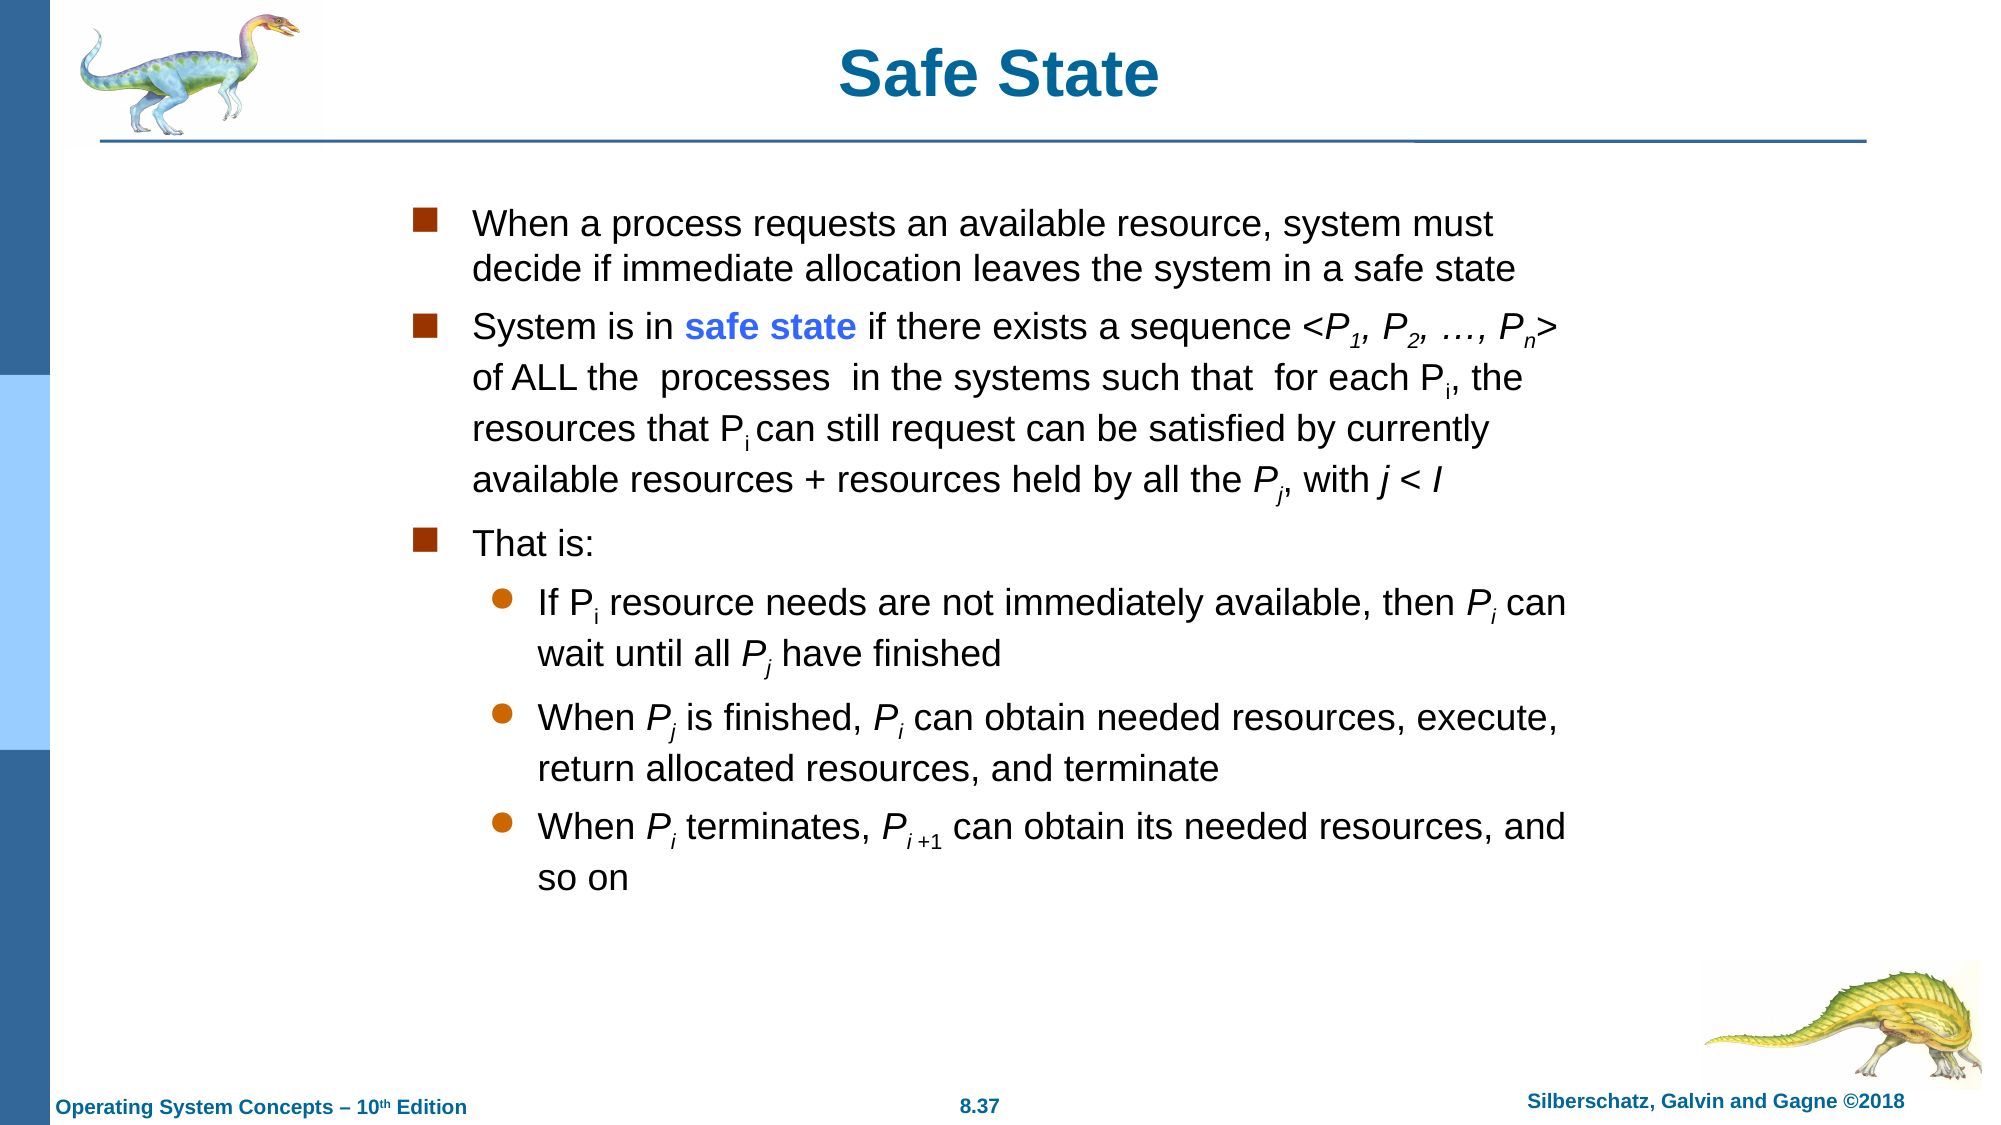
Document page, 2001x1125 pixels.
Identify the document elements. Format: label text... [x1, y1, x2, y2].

picture [1700, 959, 1982, 1090]
title Safe State [324, 22, 1675, 117]
list When a process requests an available resource, system must decide if immediate allocation leaves the system in a safe state System is in safe state if there exists a sequence <P1, P2, …, Pn> of ALL the processes in the systems such that for each Pi, the resources that Pi can still request can be satisfied by currently available resources + resources held by all the Pj, with j < I That is: If Pi resource needs are not immediately available, then Pi can wait until all Pj have finished When Pj is finished, Pi can obtain needed resources, execute, return allocated resources, and terminate When Pi terminates, Pi +1 can obtain its needed resources, and so on [400, 191, 1608, 1011]
picture [62, 0, 324, 149]
